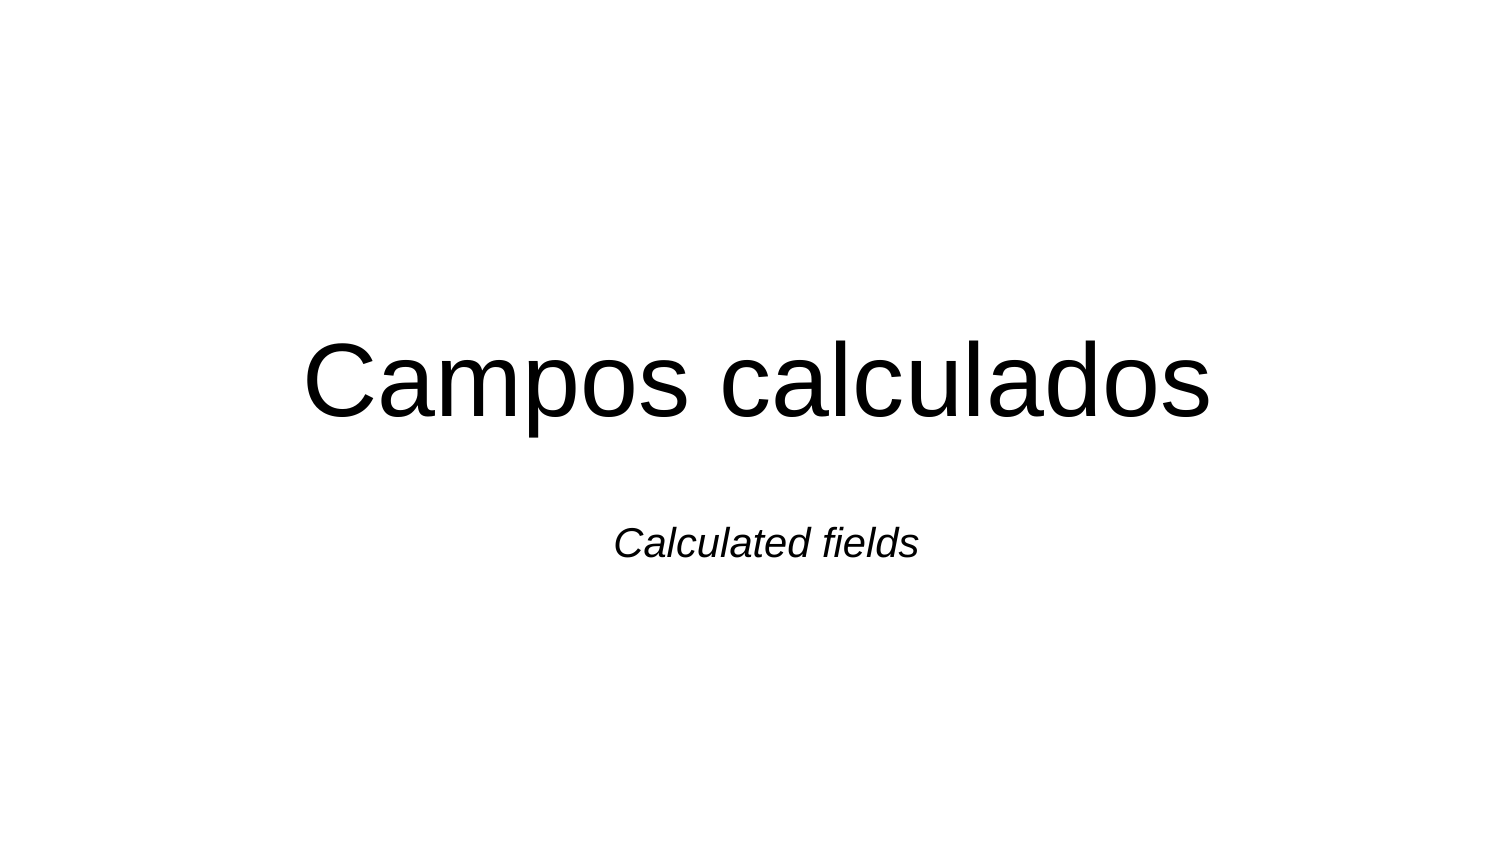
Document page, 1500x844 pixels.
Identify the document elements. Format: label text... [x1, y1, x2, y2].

title Campos calculados [59, 297, 1457, 392]
text_box Calculated fields [520, 500, 1013, 581]
